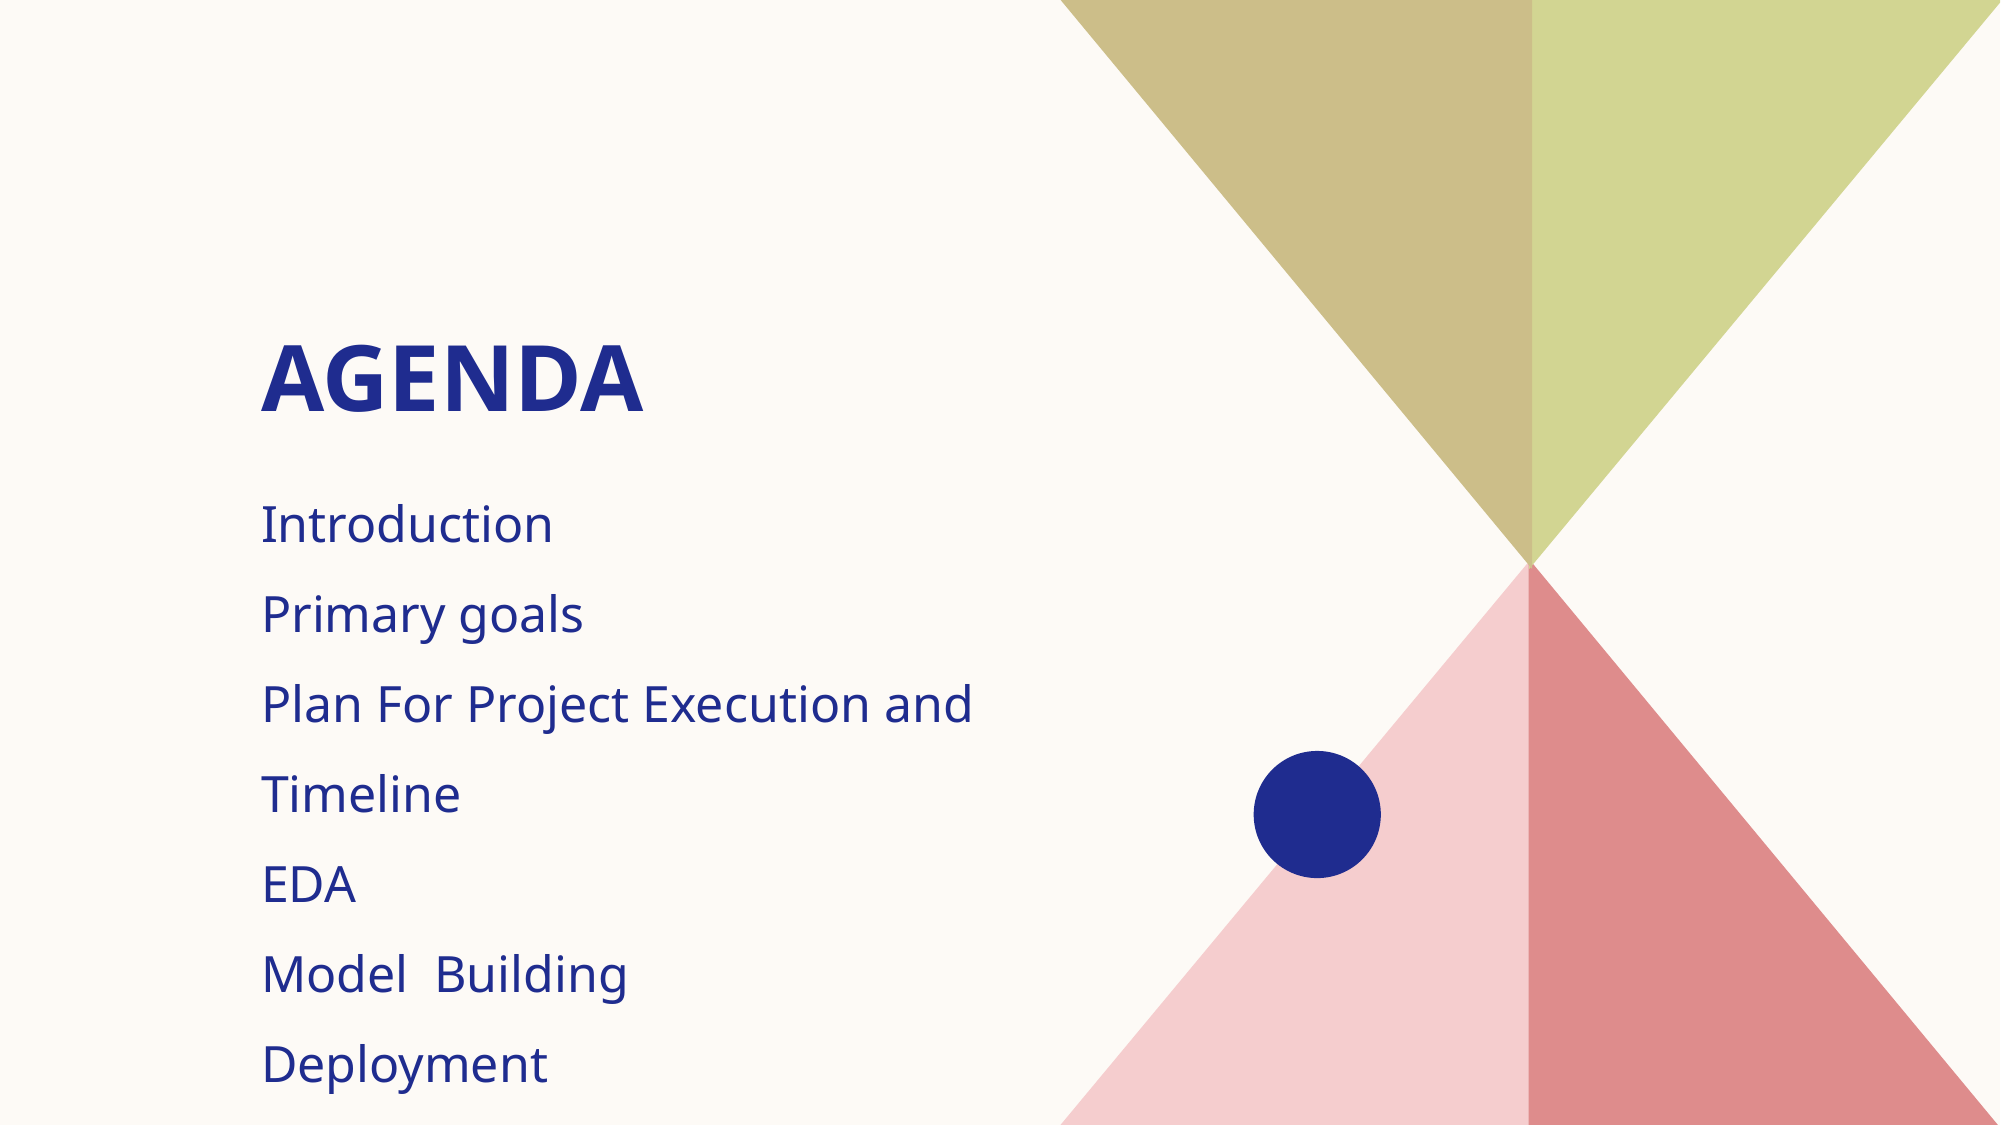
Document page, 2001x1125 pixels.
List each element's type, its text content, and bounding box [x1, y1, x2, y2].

title AGENDA [246, 311, 1180, 438]
list Introduction​ Primary goals Plan For Project Execution and Timeline EDA Model Building Deployment [246, 454, 1180, 1125]
